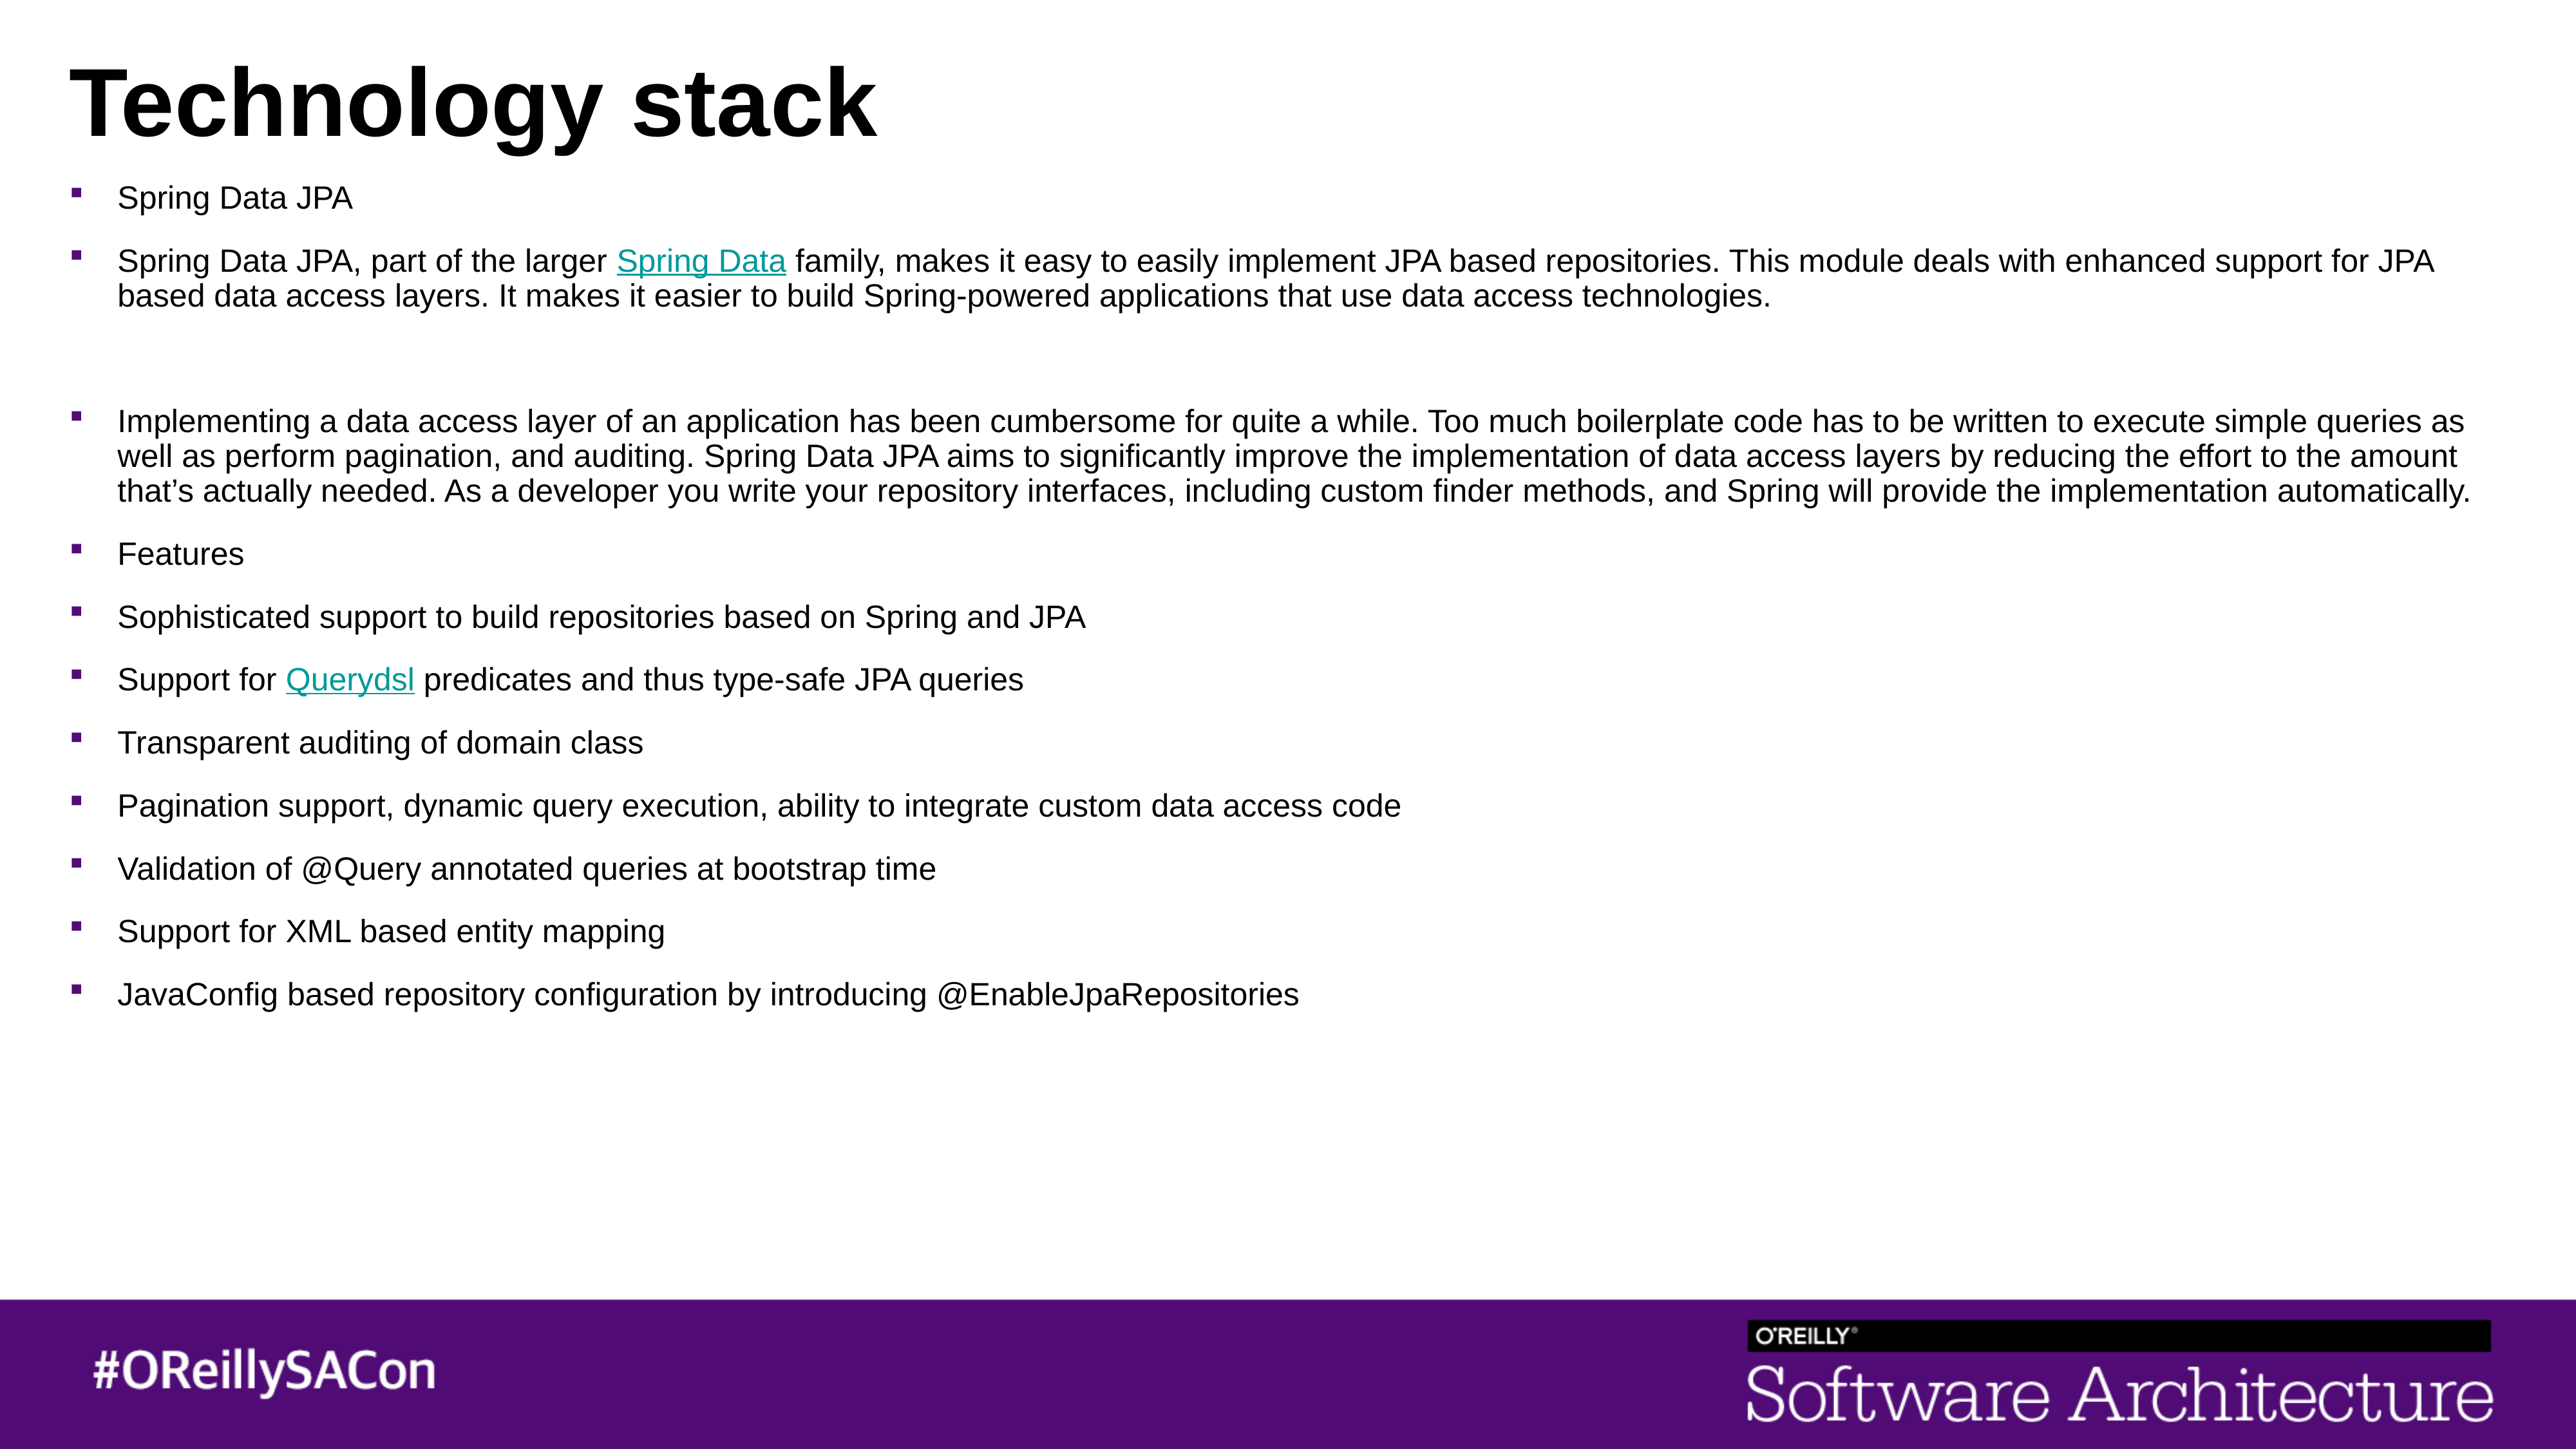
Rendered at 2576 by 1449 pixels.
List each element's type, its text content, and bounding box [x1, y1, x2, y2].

title Technology stack [65, 25, 2510, 169]
picture [0, 0, 2576, 1449]
list Spring Data JPA Spring Data JPA, part of the larger Spring Data family, makes it easy to easily implement JPA based repositories. This module deals with enhanced support for JPA based data access layers. It makes it easier to build Spring-powered applications that use data access technologies. Implementing a data access layer of an application has been cumbersome for quite a while. Too much boilerplate code has to be written to execute simple queries as well as perform pagination, and auditing. Spring Data JPA aims to significantly improve the implementation of data access layers by reducing the effort to the amount that’s actually needed. As a developer you write your repository interfaces, including custom finder methods, and Spring will provide the implementation automatically. Features Sophisticated support to build repositories based on Spring and JPA Support for Querydsl predicates and thus type-safe JPA queries Transparent auditing of domain class Pagination support, dynamic query execution, ability to integrate custom data access code Validation of @Query annotated queries at bootstrap time Support for XML based entity mapping JavaConfig based repository configuration by introducing @EnableJpaRepositories [65, 177, 2510, 1304]
